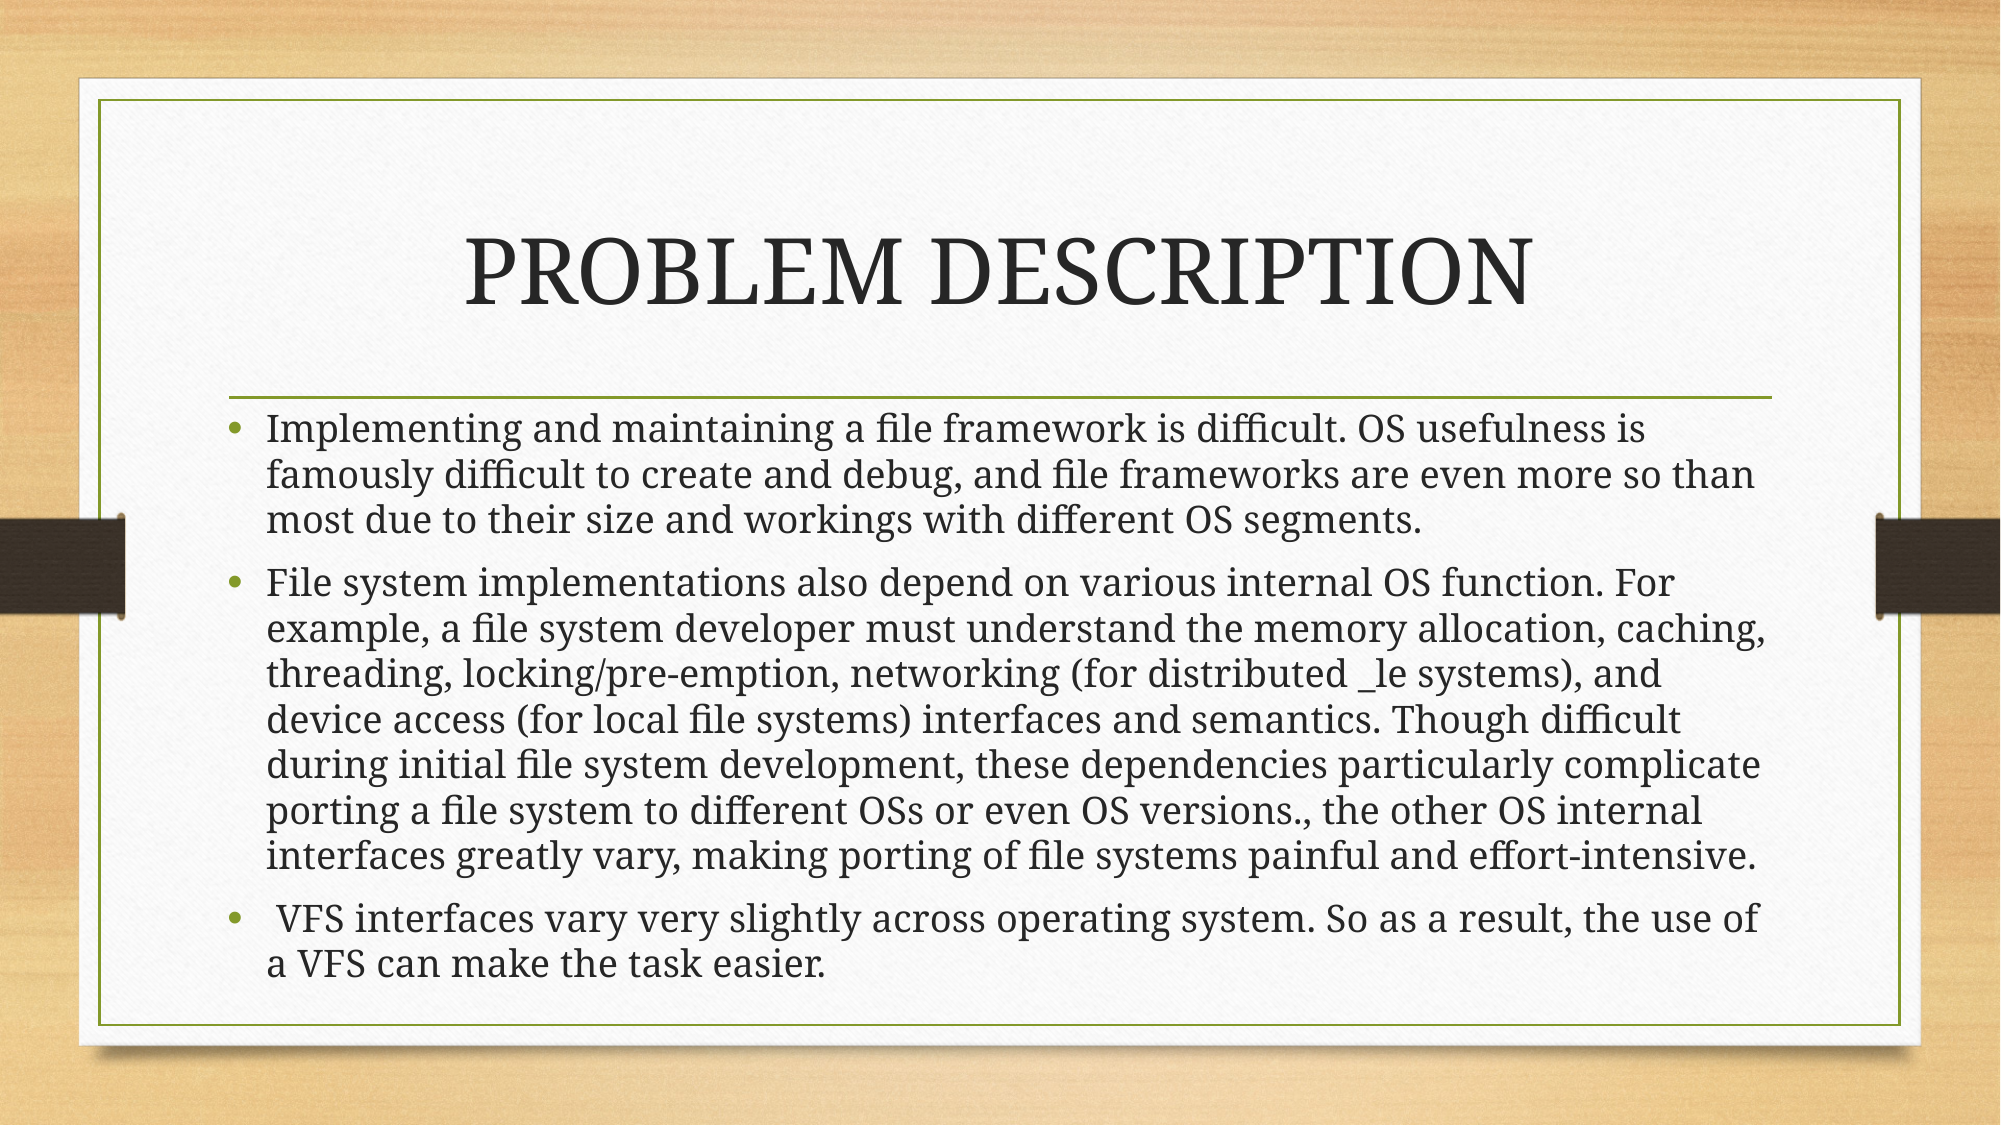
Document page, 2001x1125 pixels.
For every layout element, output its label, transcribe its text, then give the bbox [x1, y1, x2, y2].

list Implementing and maintaining a file framework is difficult. OS usefulness is famously difficult to create and debug, and file frameworks are even more so than most due to their size and workings with different OS segments. File system implementations also depend on various internal OS function. For example, a file system developer must understand the memory allocation, caching, threading, locking/pre-emption, networking (for distributed _le systems), and device access (for local file systems) interfaces and semantics. Though difficult during initial file system development, these dependencies particularly complicate porting a file system to different OSs or even OS versions., the other OS internal interfaces greatly vary, making porting of file systems painful and effort-intensive. VFS interfaces vary very slightly across operating system. So as a result, the use of a VFS can make the task easier. [212, 397, 1788, 1000]
picture [0, 0, 2001, 1125]
title PROBLEM DESCRIPTION [212, 161, 1788, 375]
